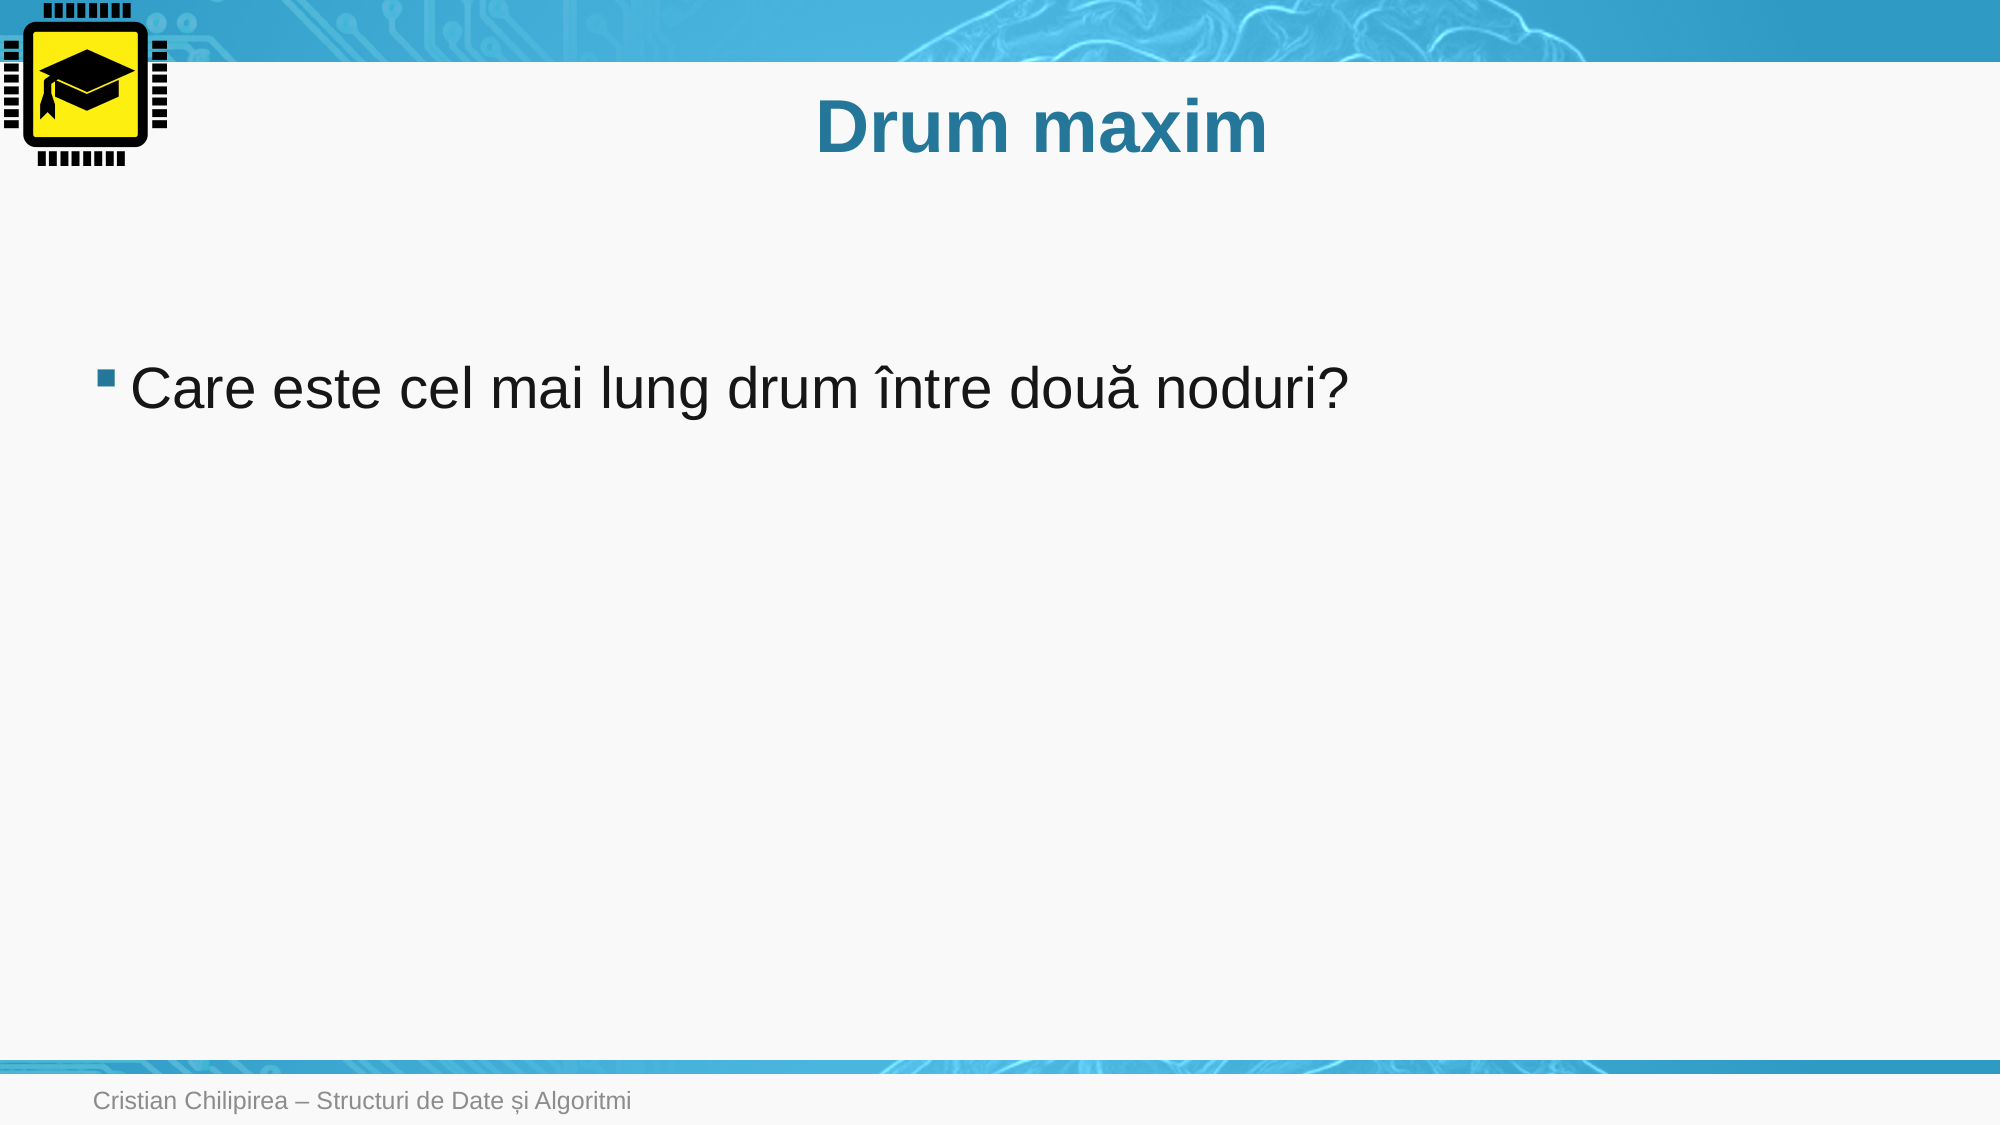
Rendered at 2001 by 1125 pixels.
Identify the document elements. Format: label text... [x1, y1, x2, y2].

title Drum maxim [170, 76, 1915, 180]
picture [0, 0, 2000, 166]
picture [0, 1060, 2000, 1074]
footer Cristian Chilipirea – Structuri de Date și Algoritmi [77, 1073, 1338, 1125]
list Care este cel mai lung drum între două noduri? [77, 350, 1915, 1033]
